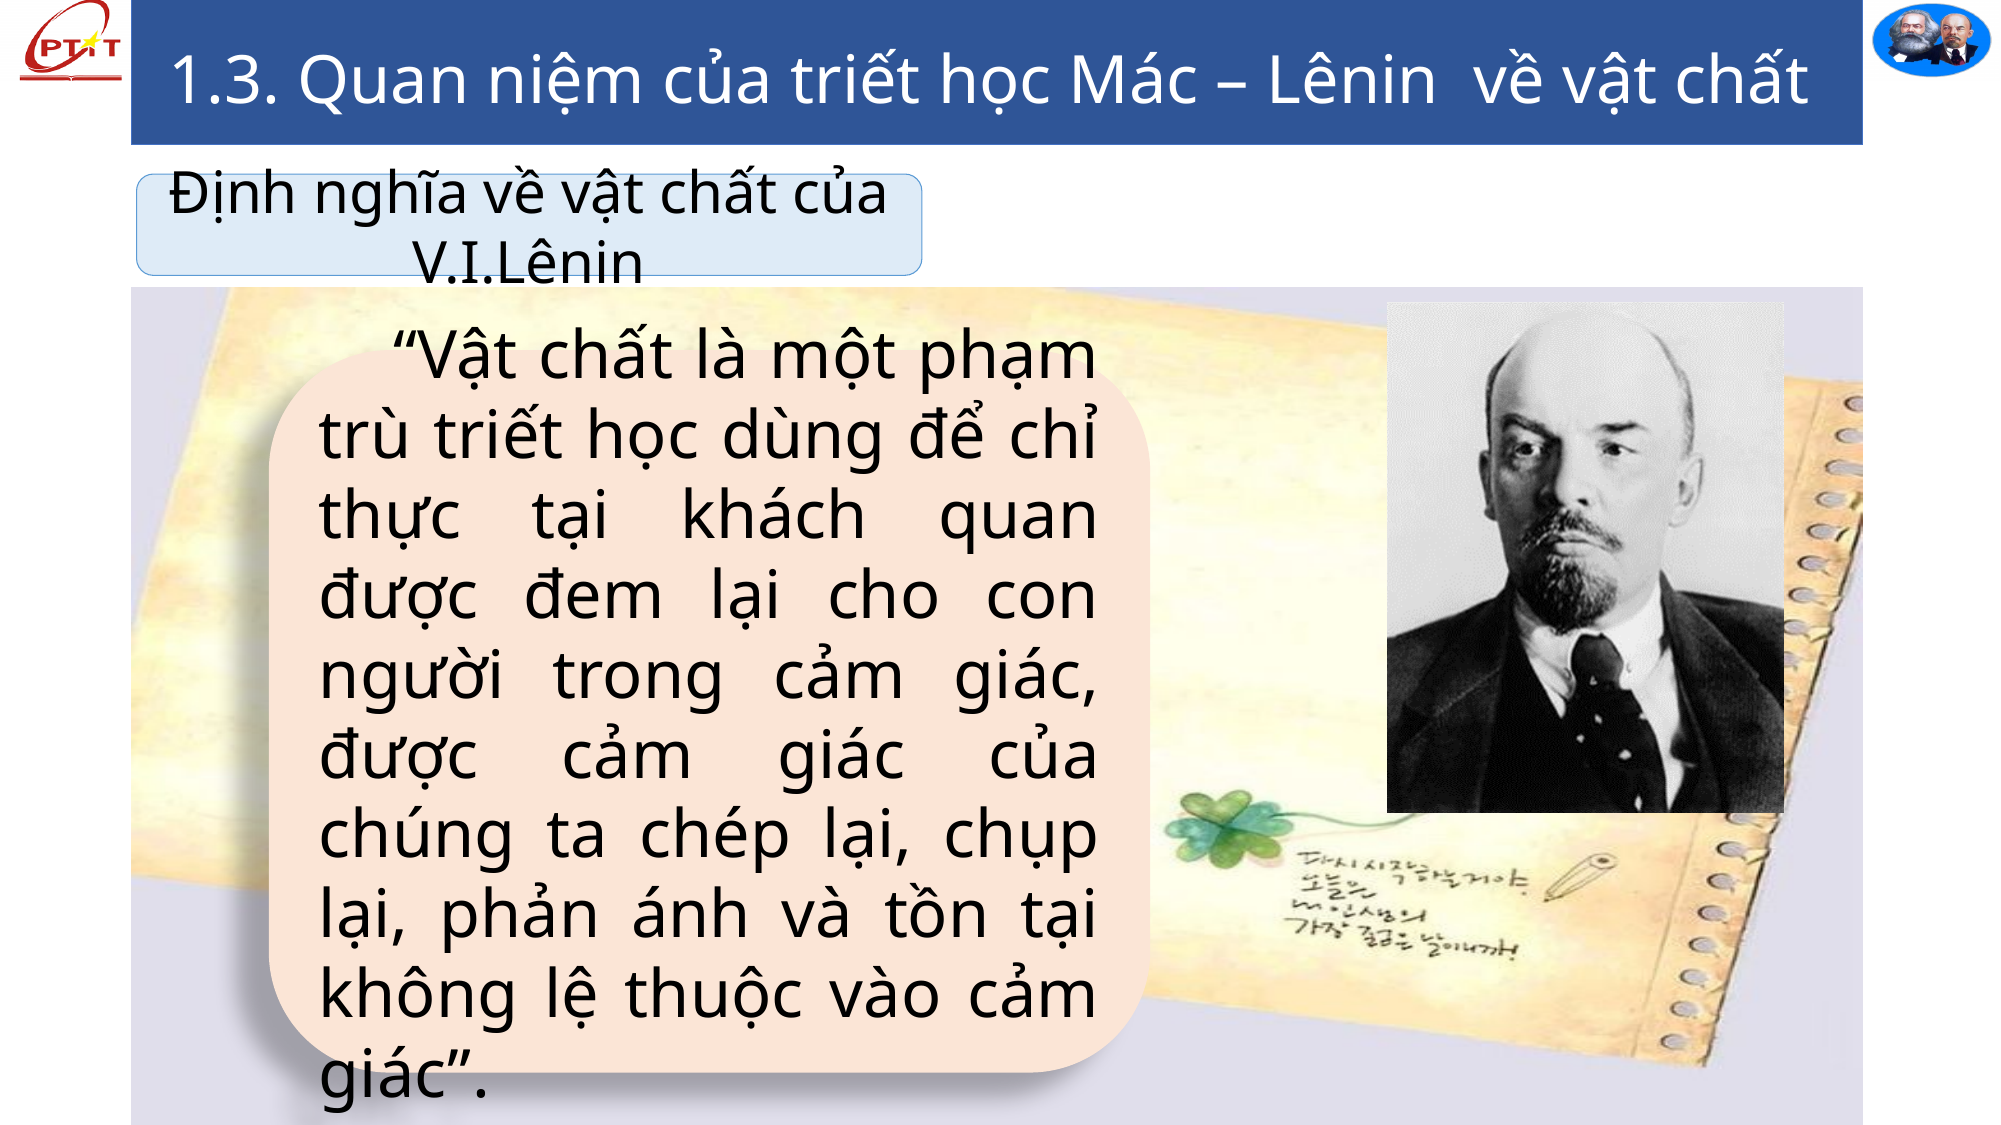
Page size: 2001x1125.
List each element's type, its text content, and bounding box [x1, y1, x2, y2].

picture [0, 0, 131, 81]
text_box 1.3. Quan niệm của triết học Mác – Lênin về vật chất [151, 29, 1863, 124]
text_box Định nghĩa về vật chất của V.I.Lênin [136, 173, 923, 276]
picture [131, 287, 1863, 1125]
picture [1864, 0, 2000, 81]
text_box [131, 0, 1863, 145]
